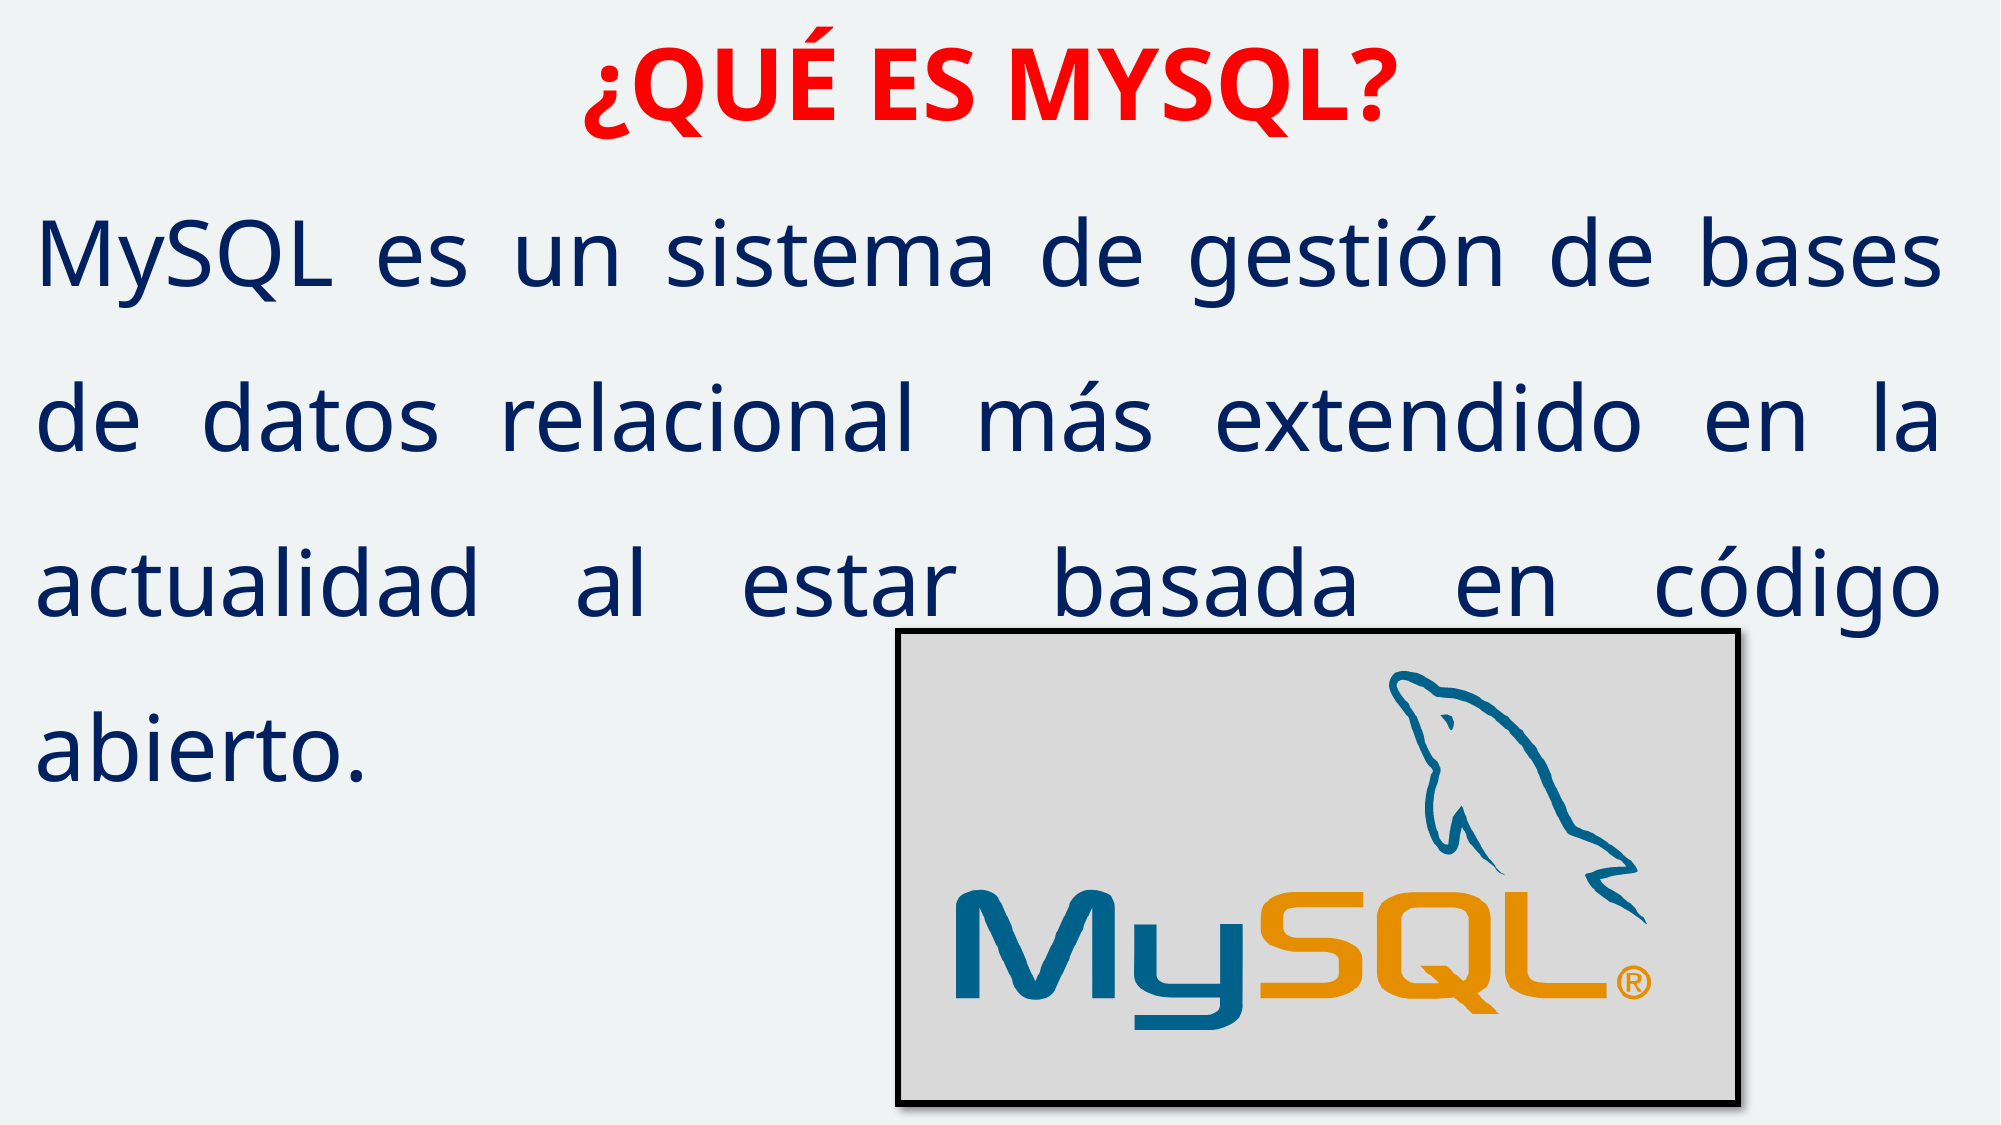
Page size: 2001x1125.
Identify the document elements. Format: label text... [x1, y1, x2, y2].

picture [901, 633, 1735, 1101]
text_box ¿QUÉ ES MYSQL? MySQL es un sistema de gestión de bases de datos relacional más extendido en la actualidad al estar basada en código abierto. [20, 12, 1962, 808]
